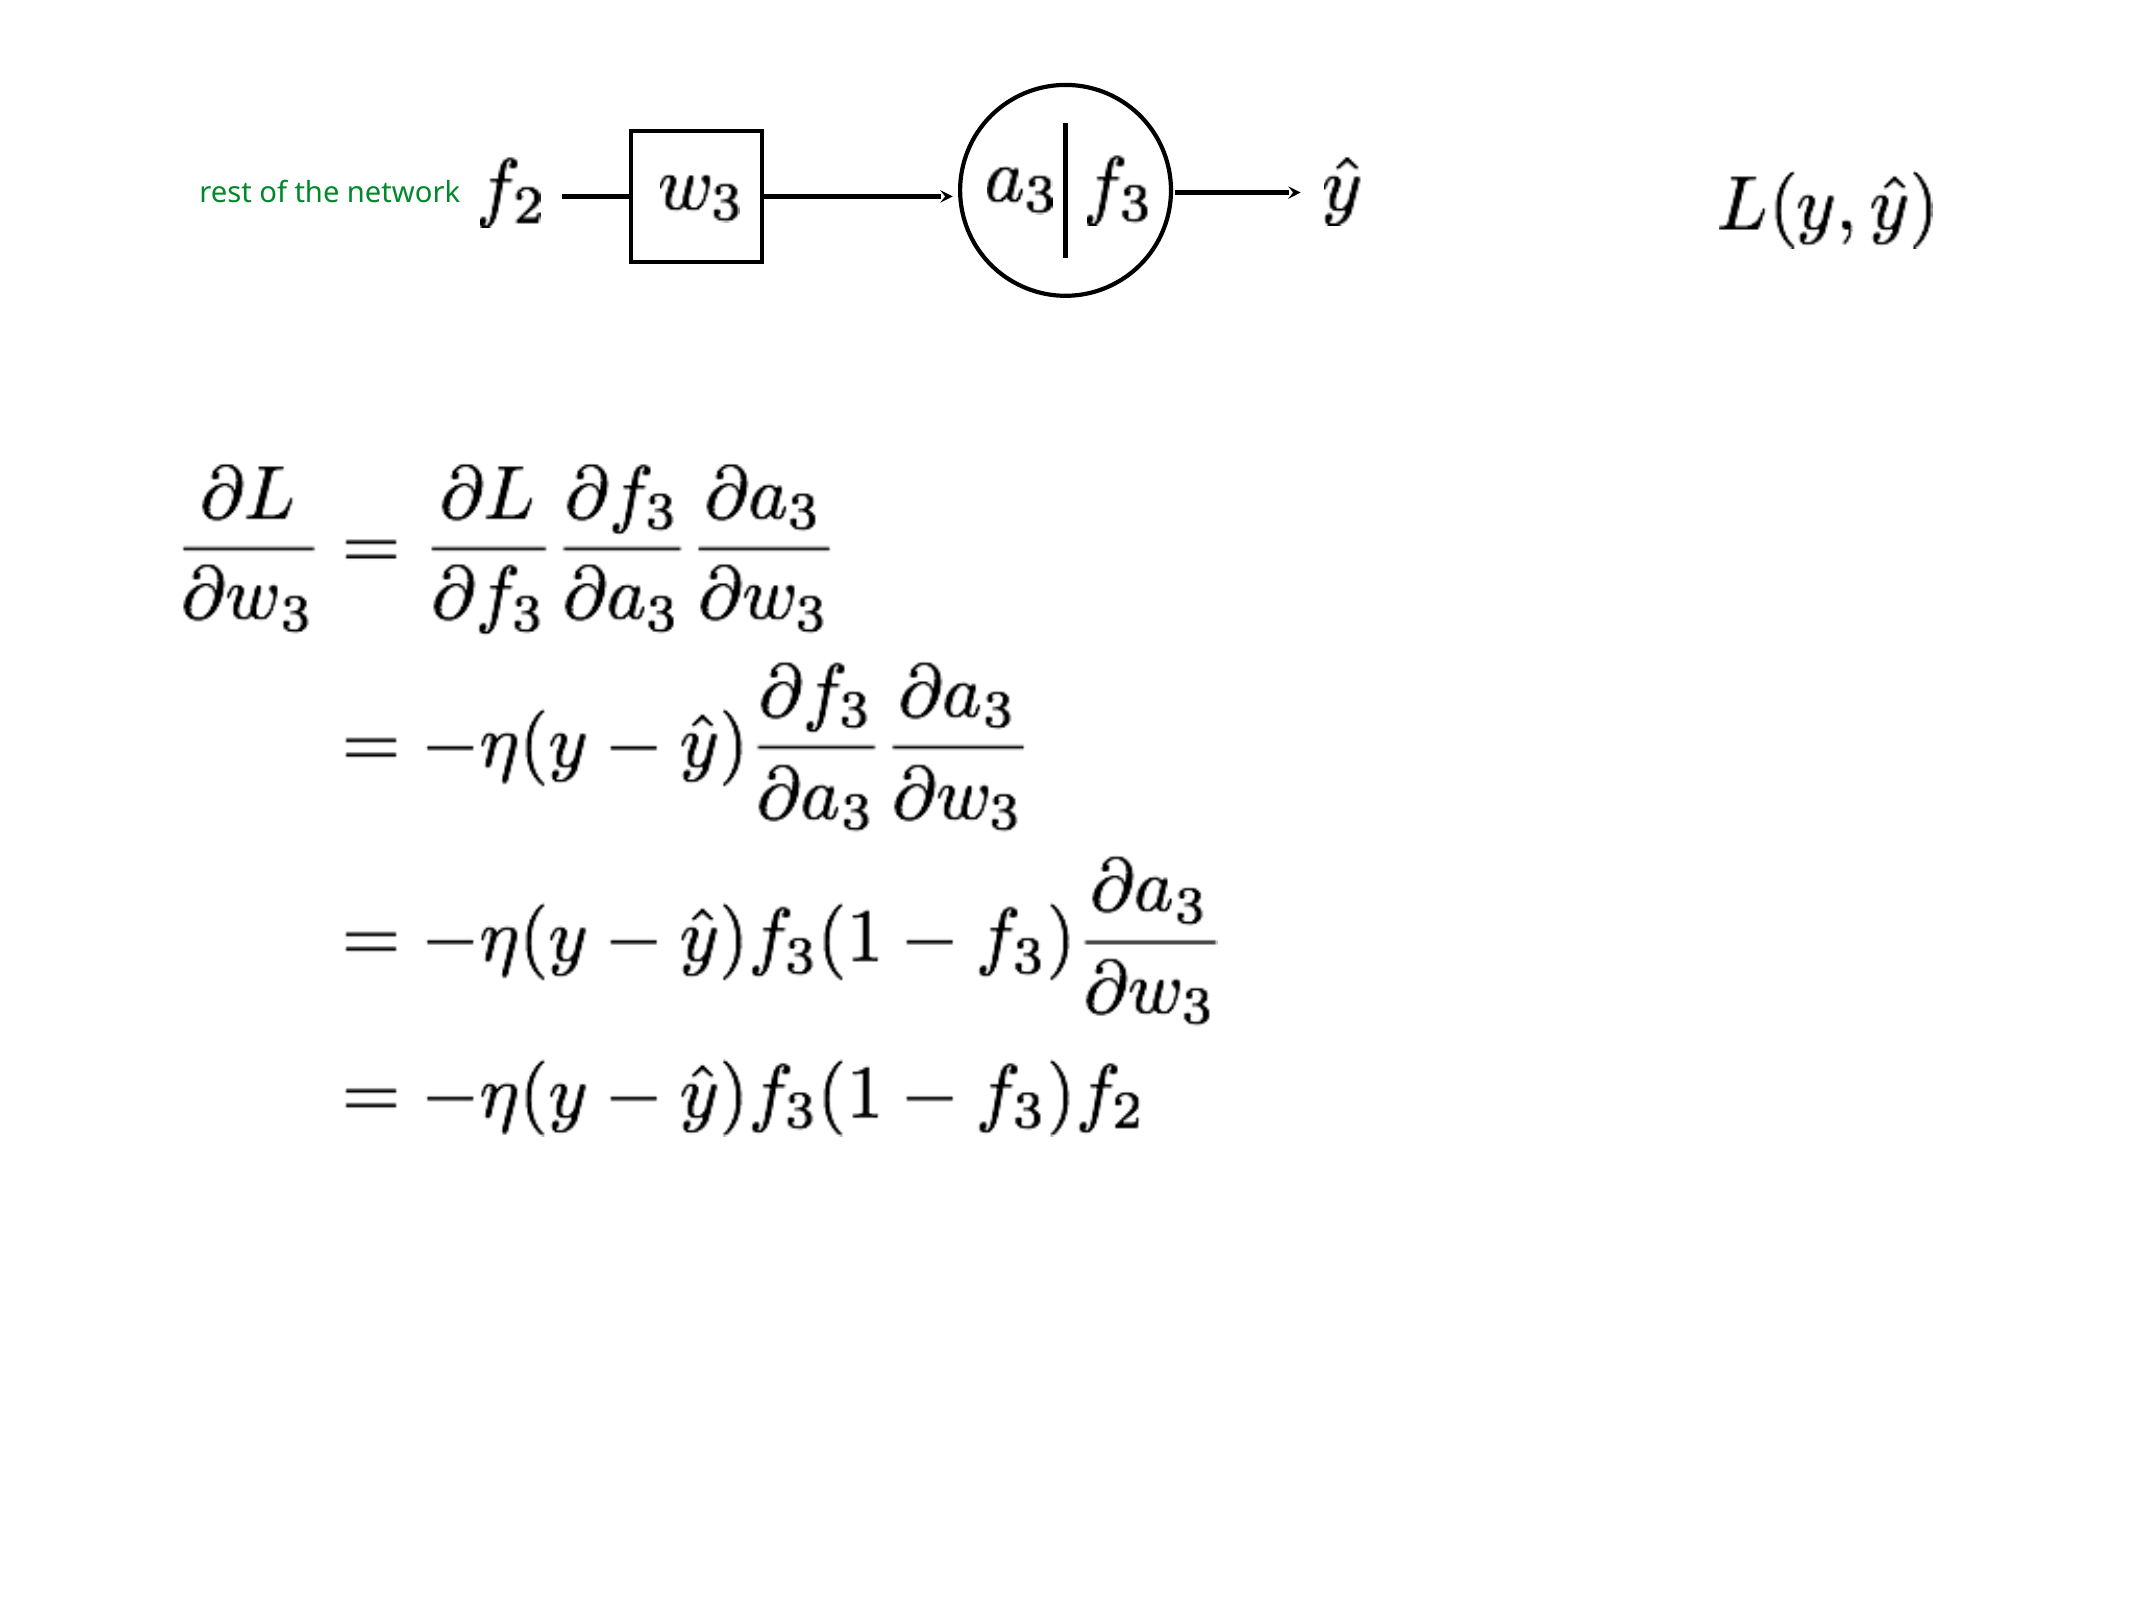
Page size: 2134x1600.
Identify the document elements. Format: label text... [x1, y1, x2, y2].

text_box [960, 84, 1172, 296]
picture [181, 463, 1218, 1137]
picture [987, 166, 1053, 215]
picture [1719, 171, 1933, 250]
text_box [630, 130, 763, 263]
picture [1086, 154, 1150, 226]
text_box [940, 190, 953, 203]
picture [659, 174, 740, 224]
picture [1324, 156, 1363, 226]
picture [480, 156, 542, 228]
text_box [1288, 186, 1301, 199]
text_box rest of the network [191, 164, 469, 217]
